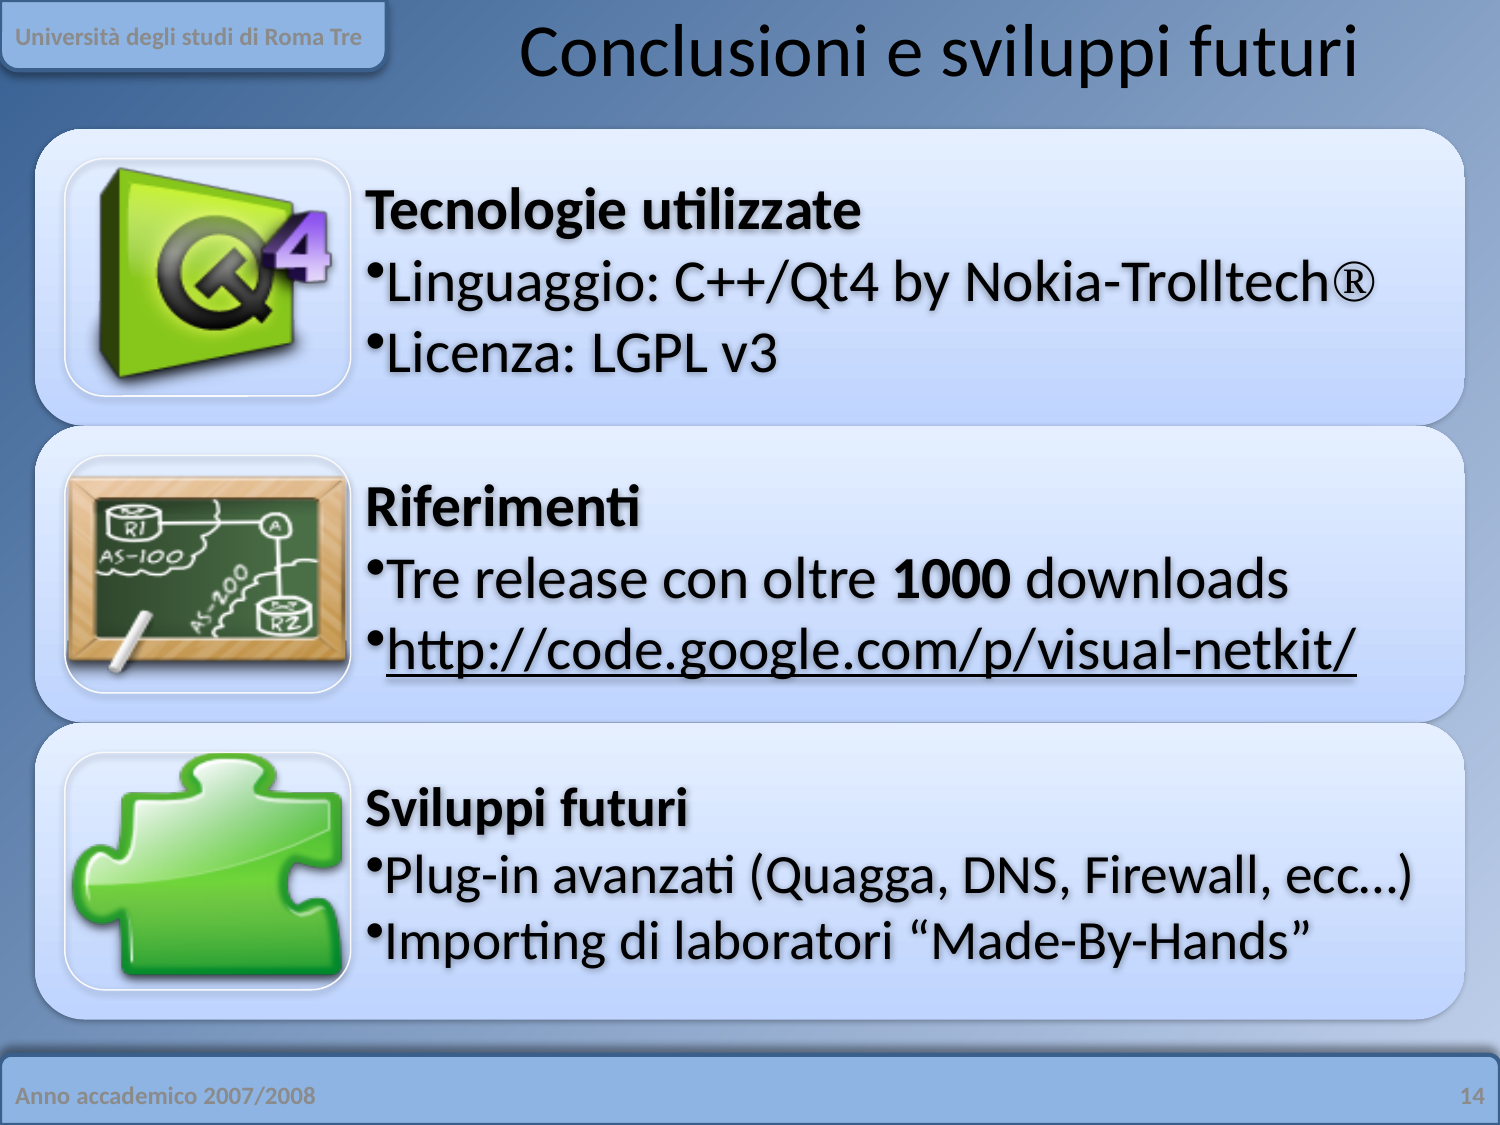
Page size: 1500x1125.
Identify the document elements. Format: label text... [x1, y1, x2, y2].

footer Università degli studi di Roma Tre [0, 0, 380, 71]
slide_number Anno accademico 2007/2008 [0, 1065, 350, 1125]
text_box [34, 128, 1466, 1020]
title Conclusioni e sviluppi futuri [380, 0, 1500, 94]
slide_number 14 [1149, 1065, 1500, 1125]
